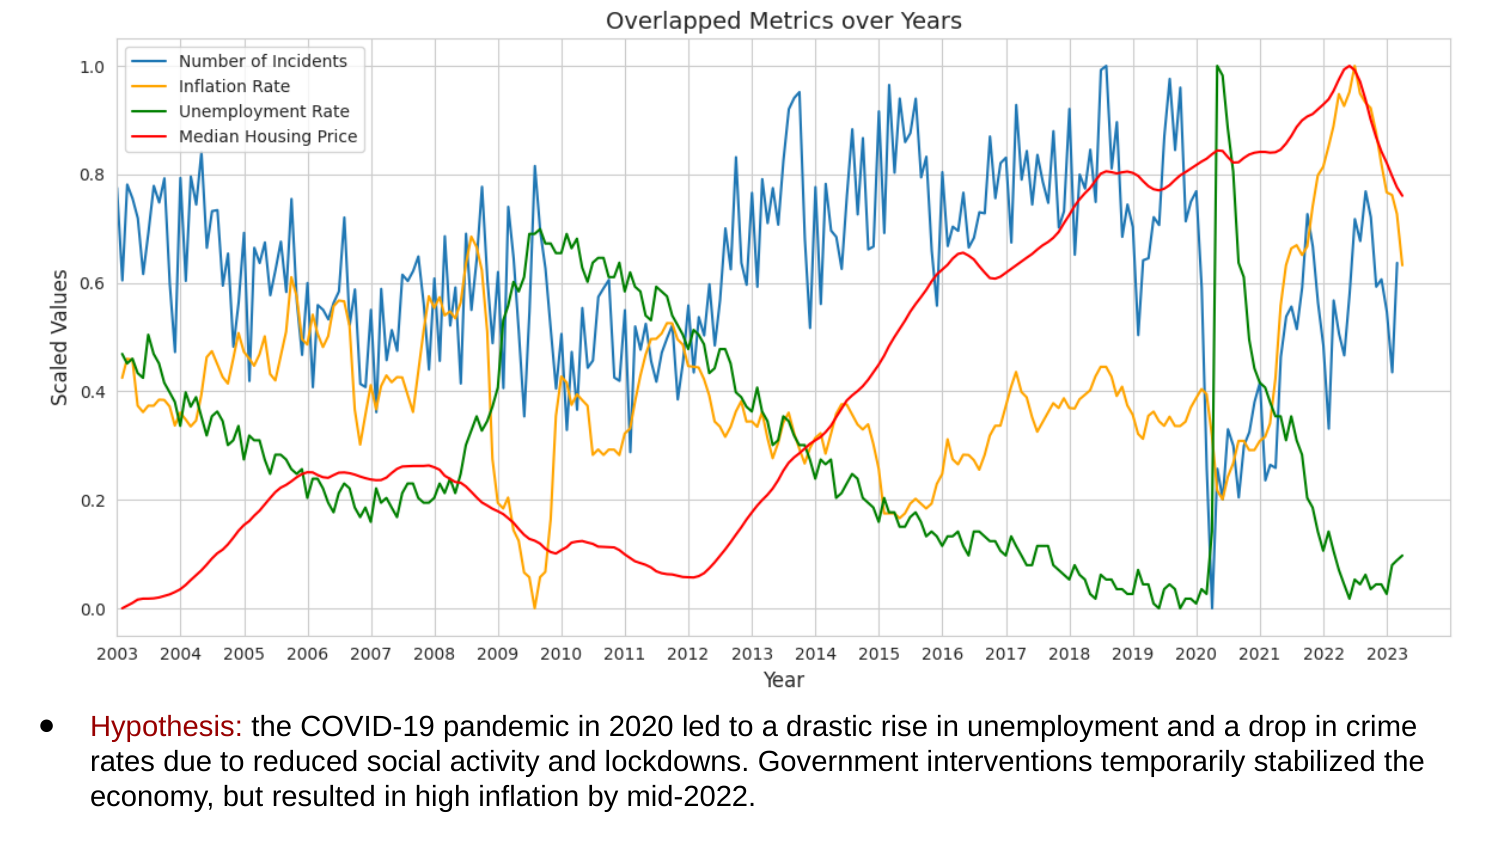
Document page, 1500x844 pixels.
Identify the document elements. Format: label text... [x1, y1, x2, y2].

picture [38, 0, 1461, 705]
text_box Hypothesis: the COVID-19 pandemic in 2020 led to a drastic rise in unemployment and a drop in crime rates due to reduced social activity and lockdowns. Government interventions temporarily stabilized the economy, but resulted in high inflation by mid-2022. [0, 692, 1500, 827]
